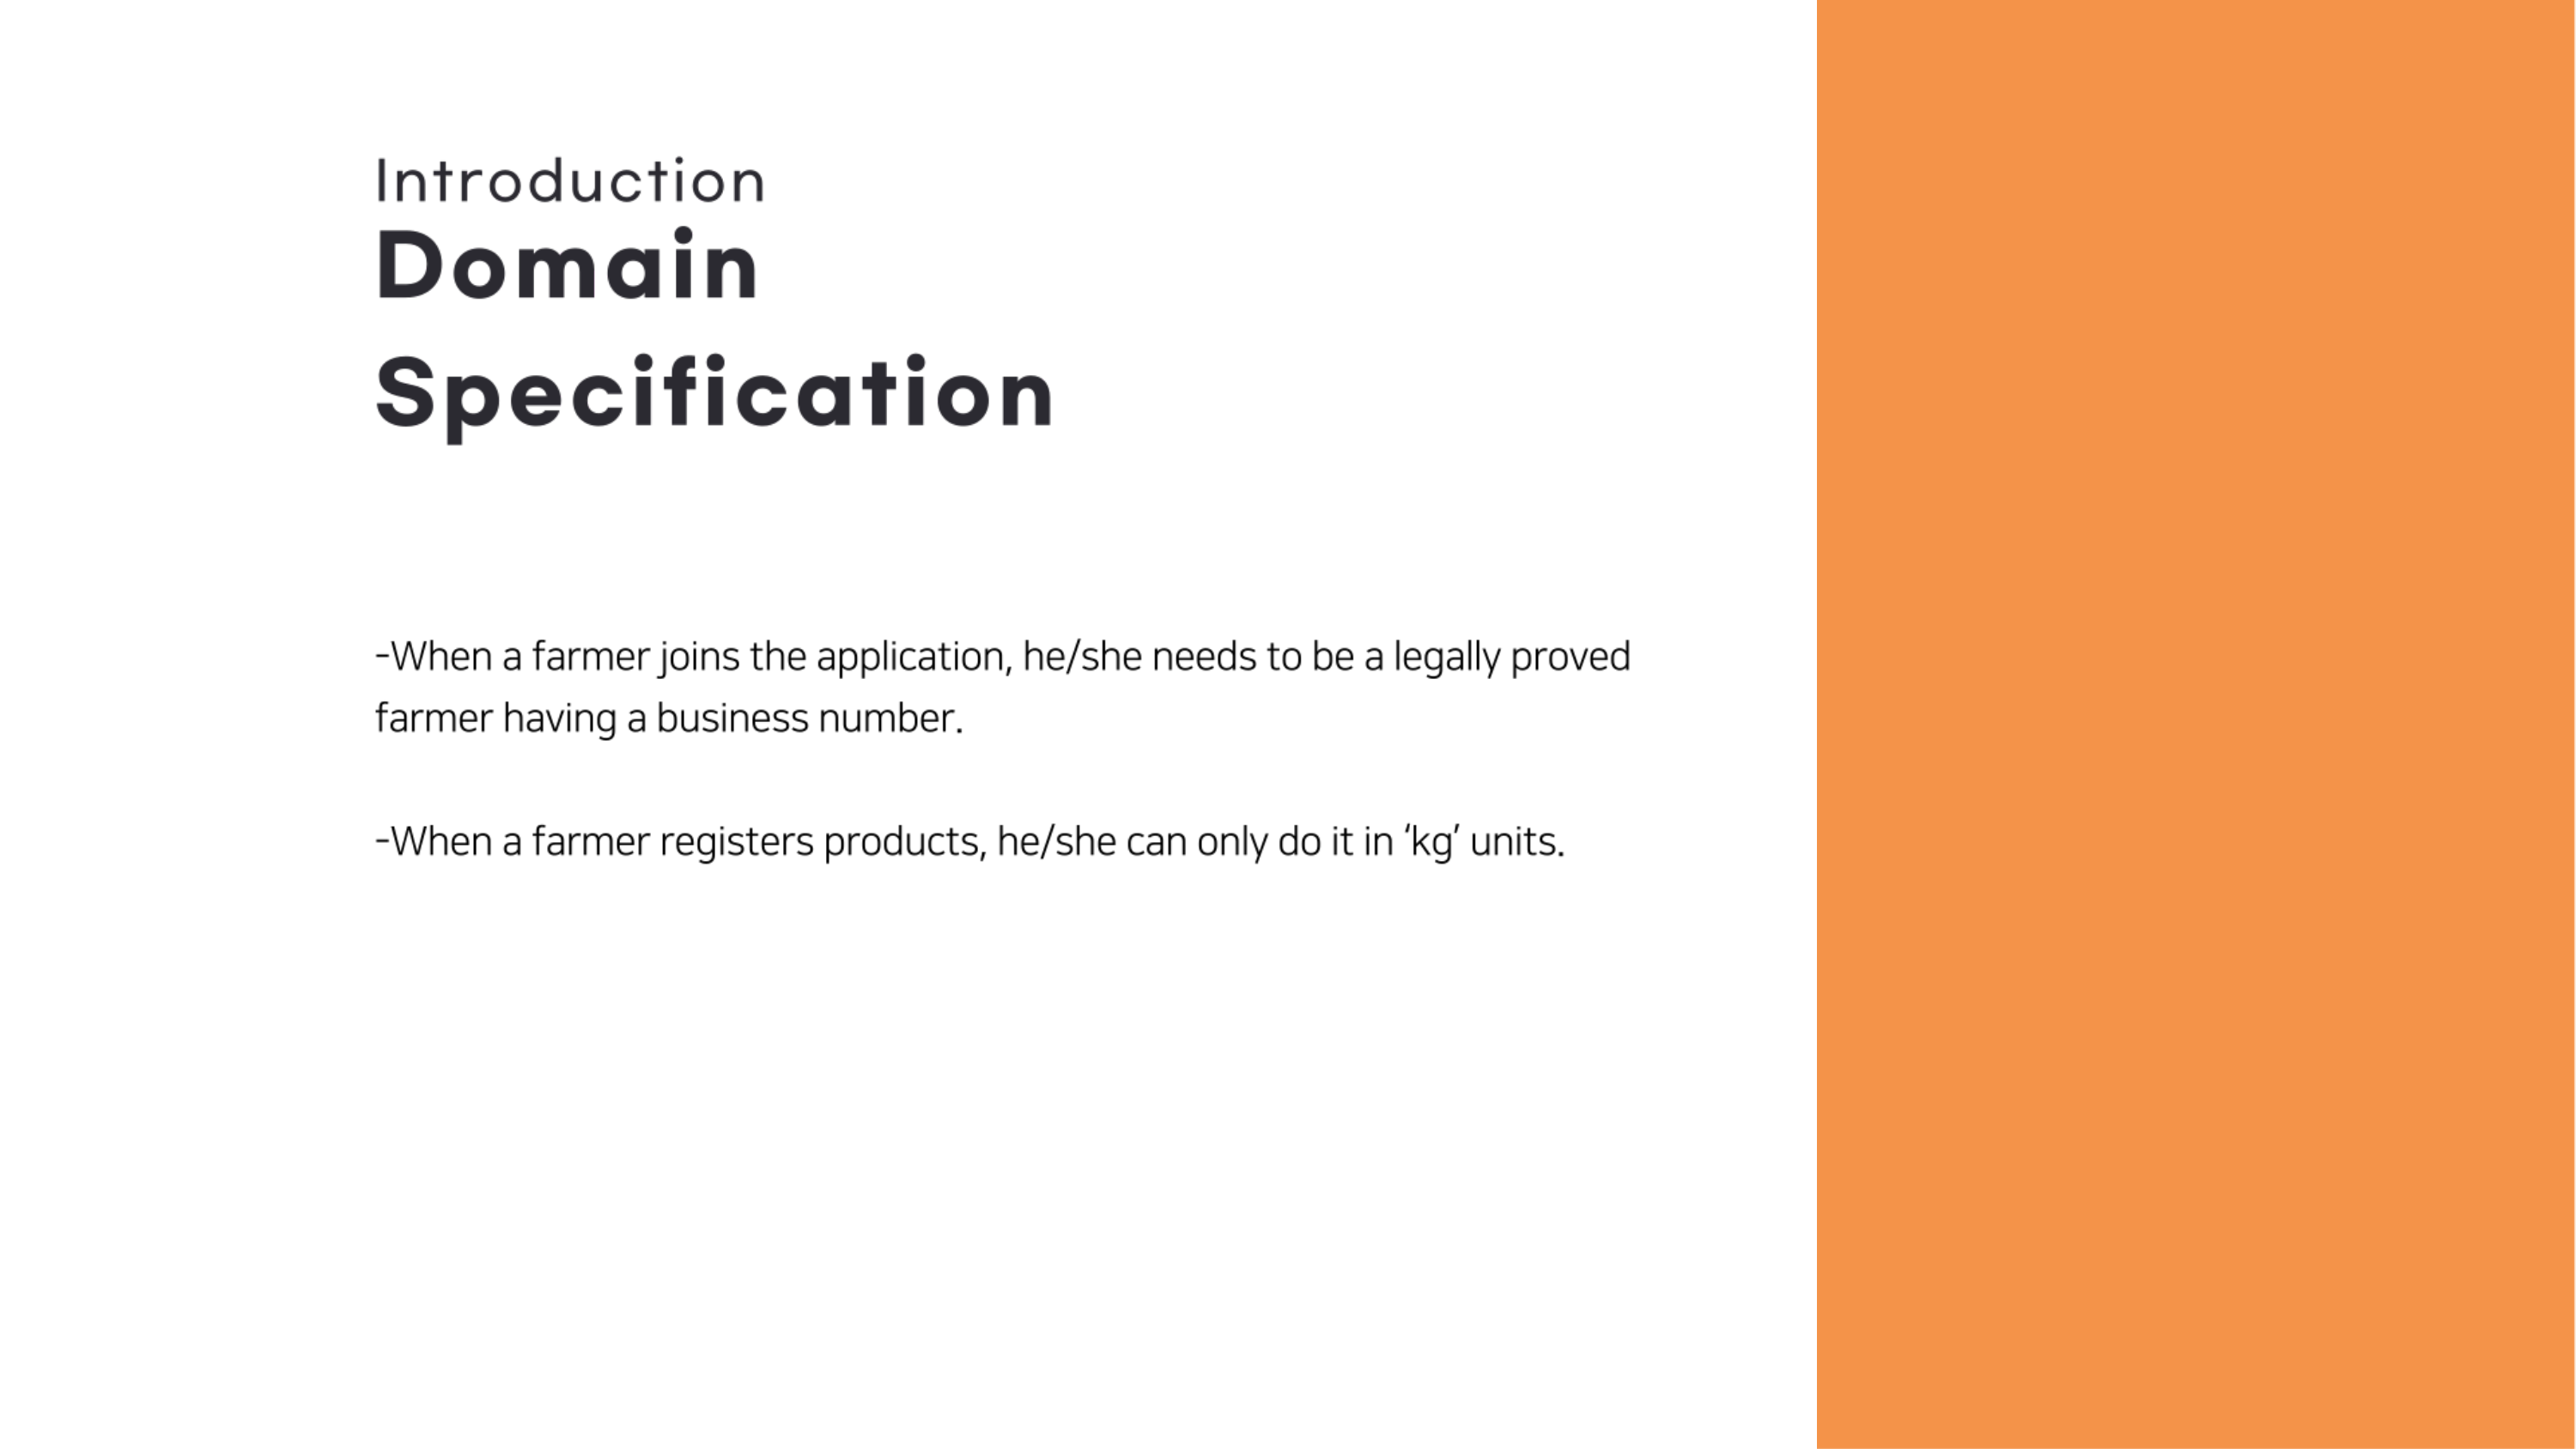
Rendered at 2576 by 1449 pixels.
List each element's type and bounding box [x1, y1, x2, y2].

picture [368, 627, 1651, 891]
picture [362, 142, 785, 483]
text_box [1816, 0, 2576, 1449]
text_box [374, 149, 1282, 494]
